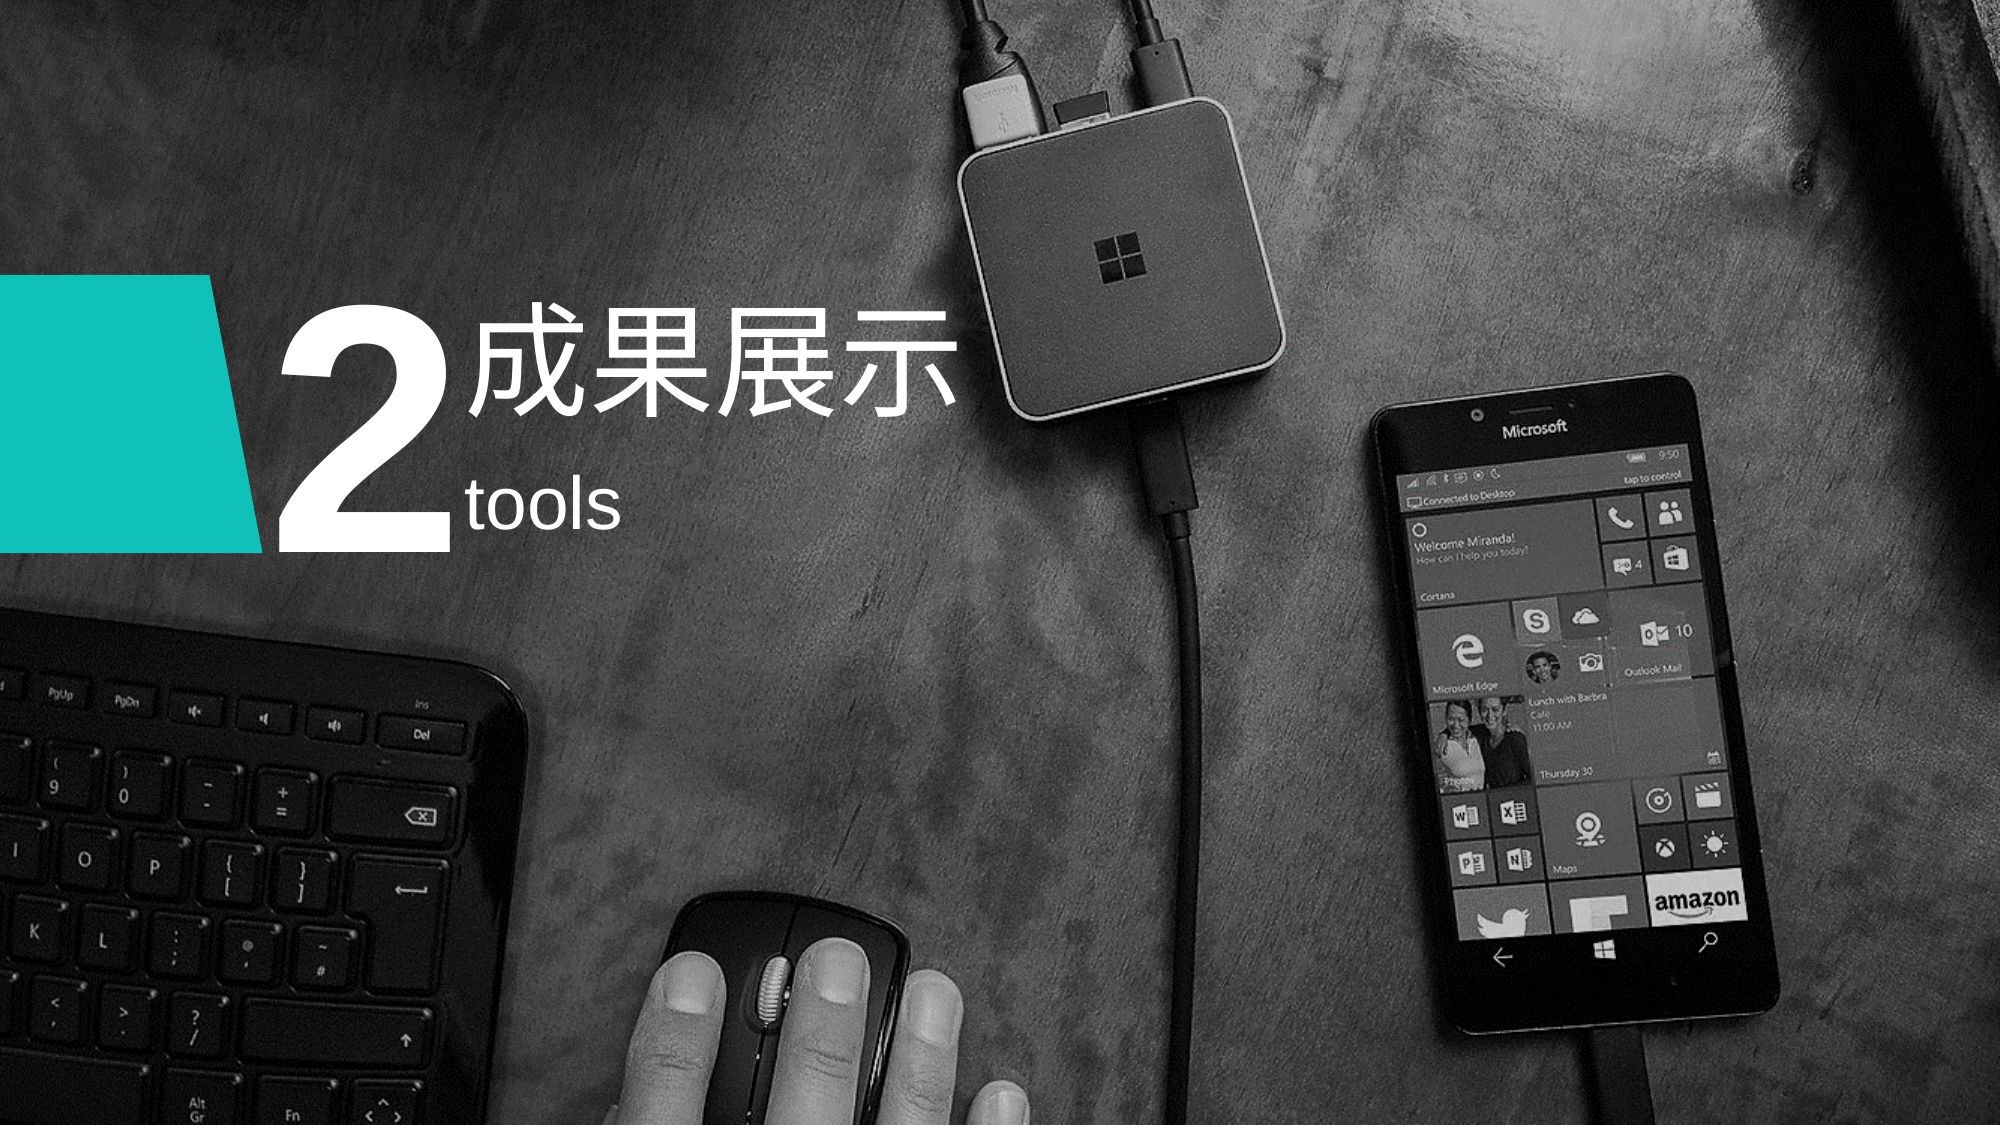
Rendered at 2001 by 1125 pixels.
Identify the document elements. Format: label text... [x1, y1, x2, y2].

text_box [0, 273, 253, 555]
picture [0, 0, 2000, 1125]
text_box 成果展示 [449, 274, 1069, 440]
text_box tools [449, 447, 1813, 552]
text_box 2 [253, 190, 472, 631]
